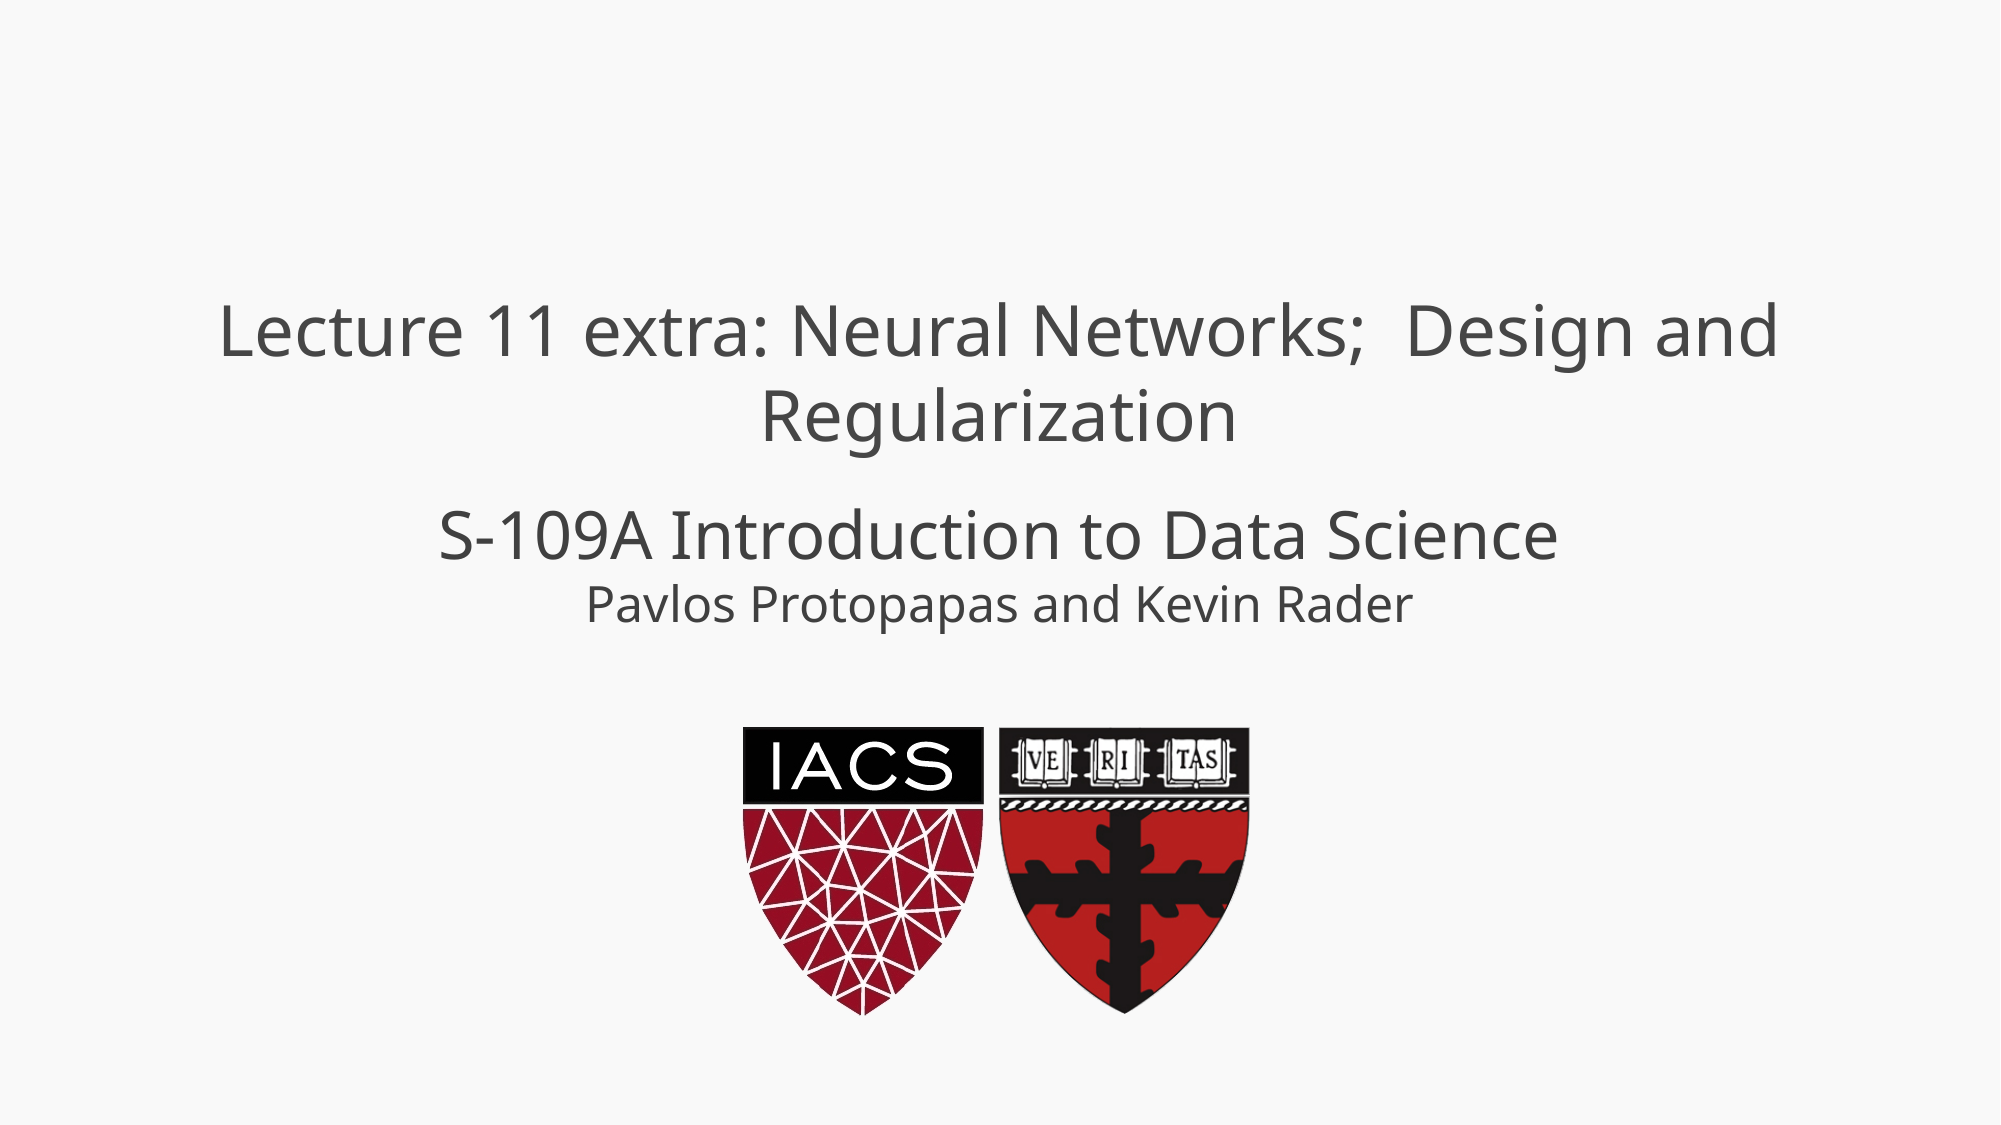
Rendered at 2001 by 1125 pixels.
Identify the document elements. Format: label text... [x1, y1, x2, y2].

title Lecture 11 extra: Neural Networks; Design and Regularization [150, 278, 1850, 520]
picture [734, 726, 990, 1016]
picture [996, 726, 1252, 1016]
